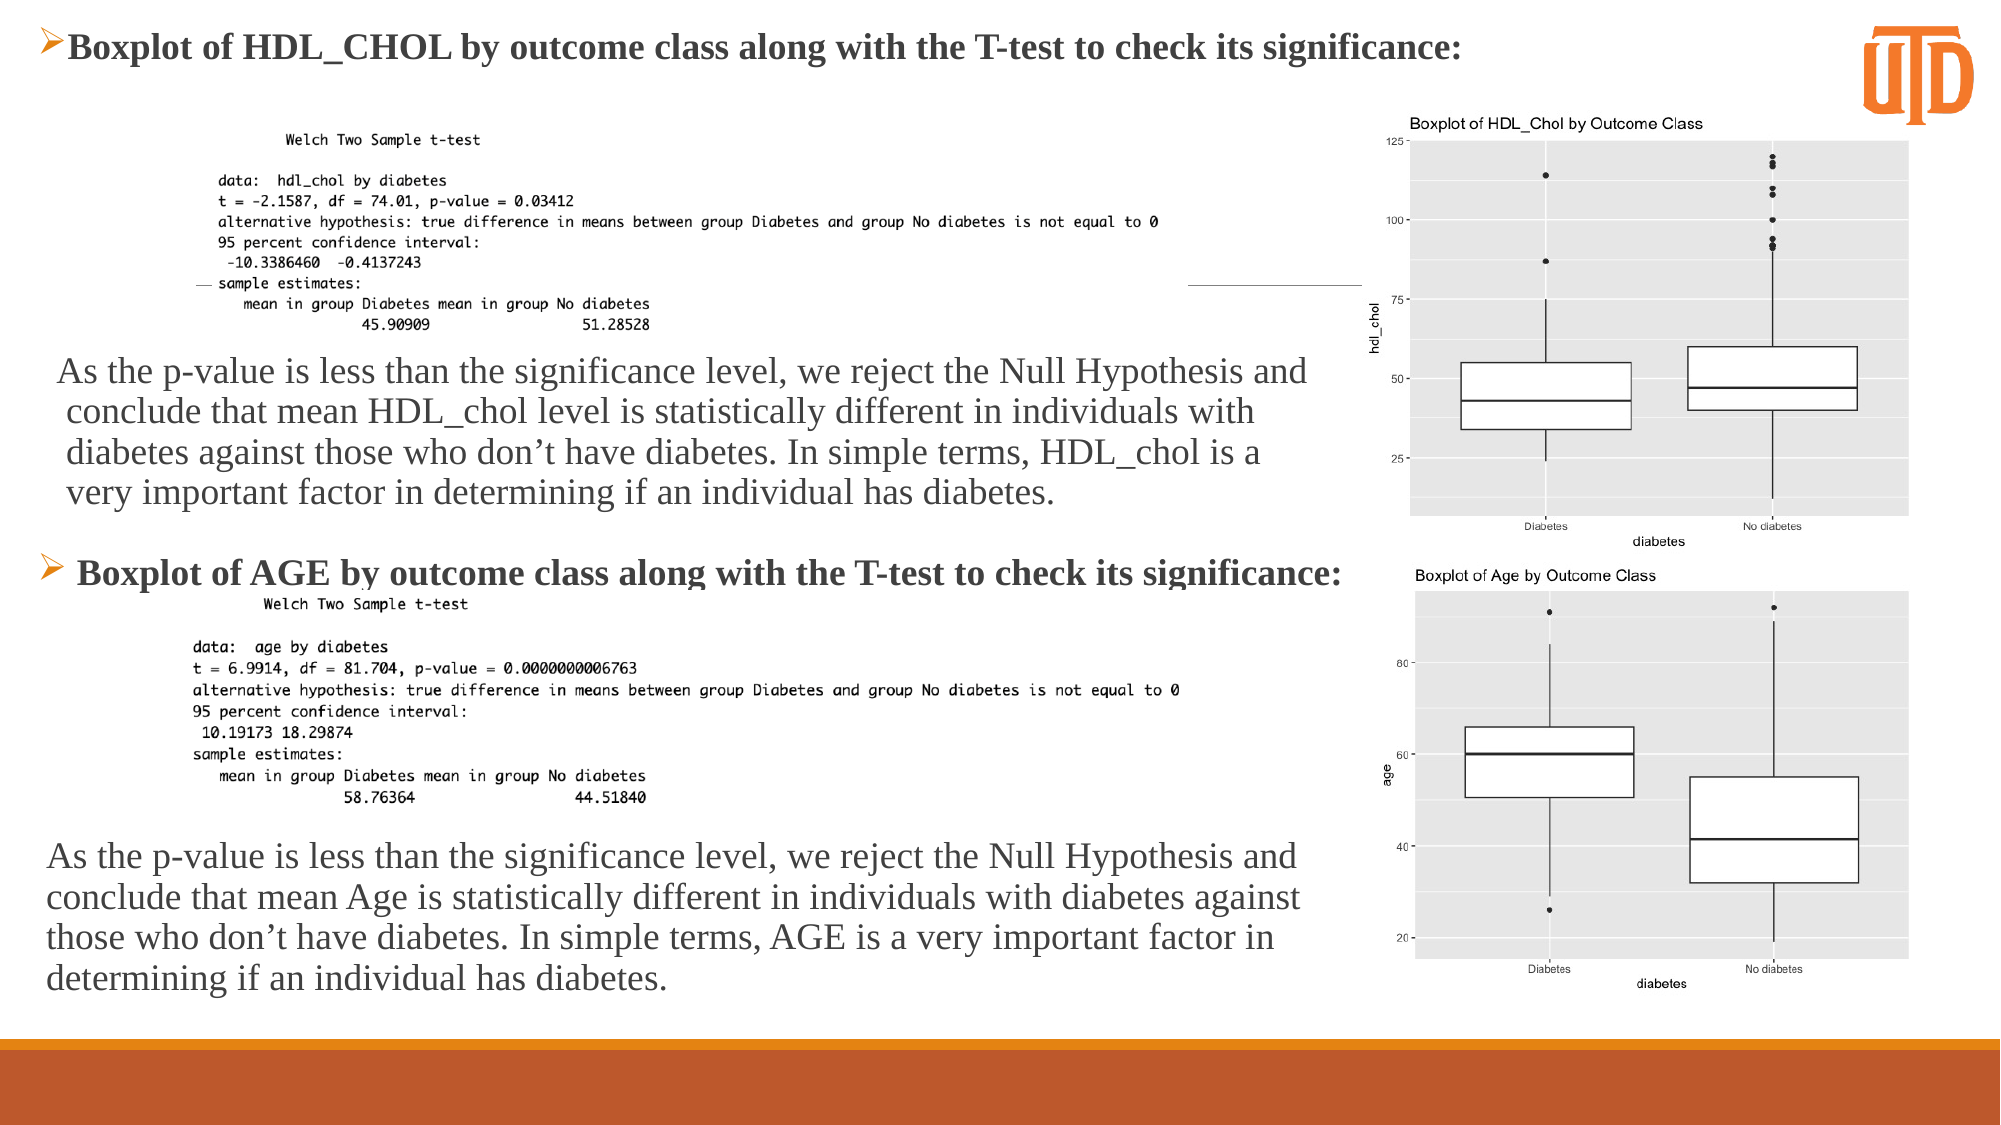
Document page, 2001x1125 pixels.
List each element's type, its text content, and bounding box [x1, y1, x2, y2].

picture [1374, 561, 1916, 997]
list Boxplot of HDL_CHOL by outcome class along with the T-test to check its significance: As the p-value is less than the significance level, we reject the Null Hypothesis and conclude that mean HDL_chol level is statistically different in individuals with diabetes against those who don’t have diabetes. In simple terms, HDL_chol is a very important factor in determining if an individual has diabetes. Boxplot of AGE by outcome class along with the T-test to check its significance: As the p-value is less than the significance level, we reject the Null Hypothesis and conclude that mean Age is statistically different in individuals with diabetes against those who don’t have diabetes. In simple terms, AGE is a very important factor in determining if an individual has diabetes. [37, 0, 1975, 1015]
picture [184, 589, 1211, 823]
picture [211, 117, 1188, 341]
picture [1361, 0, 2000, 555]
